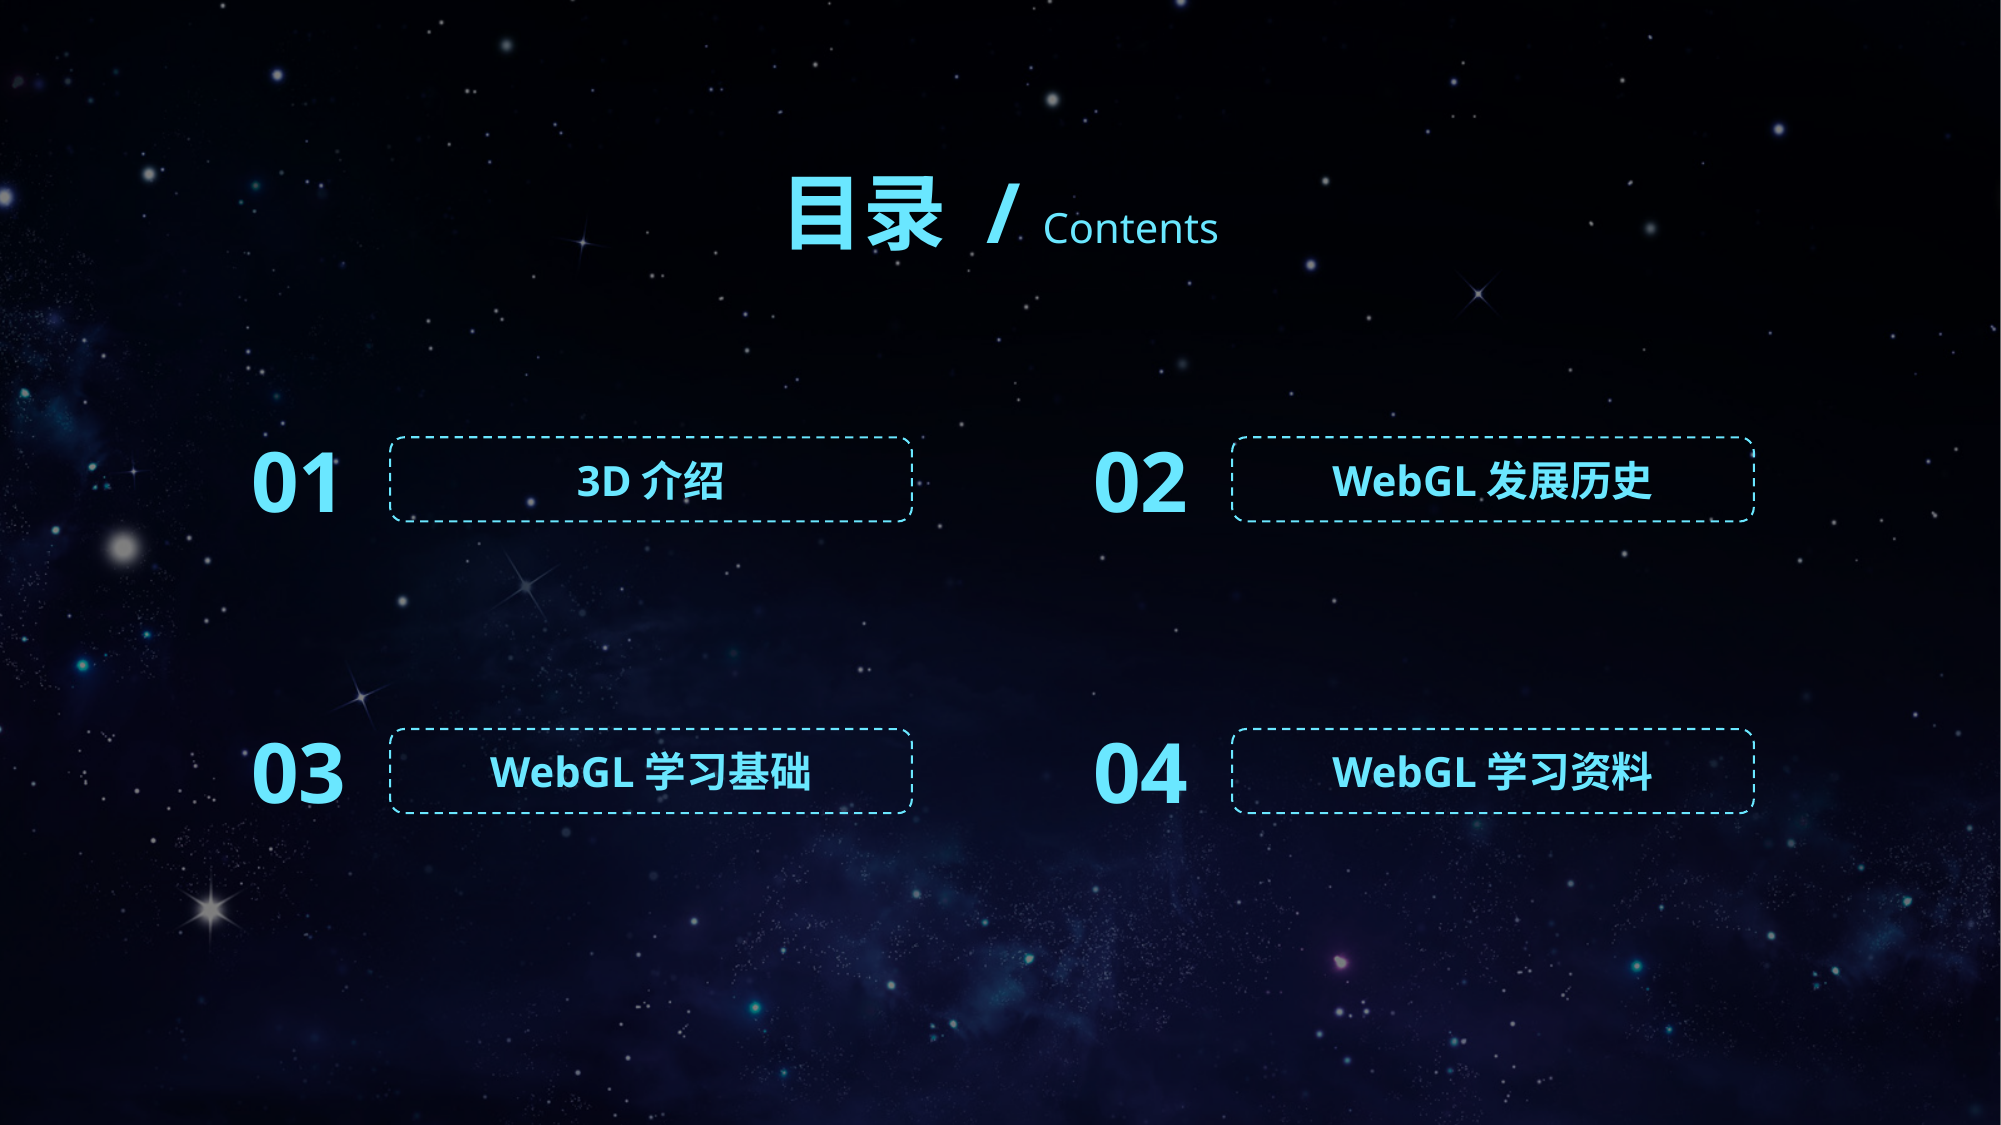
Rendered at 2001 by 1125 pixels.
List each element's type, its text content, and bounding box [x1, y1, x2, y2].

text_box 03 [226, 713, 361, 828]
text_box 3D介绍 [389, 436, 913, 523]
text_box 01 [226, 421, 361, 537]
picture [0, 0, 2001, 1125]
text_box WebGL学习基础 [389, 727, 913, 815]
text_box WebGL学习资料 [1231, 727, 1755, 815]
text_box 02 [1068, 421, 1203, 537]
text_box 04 [1068, 713, 1203, 828]
text_box WebGL发展历史 [1231, 436, 1755, 523]
text_box 目录 / Contents [698, 152, 1302, 268]
